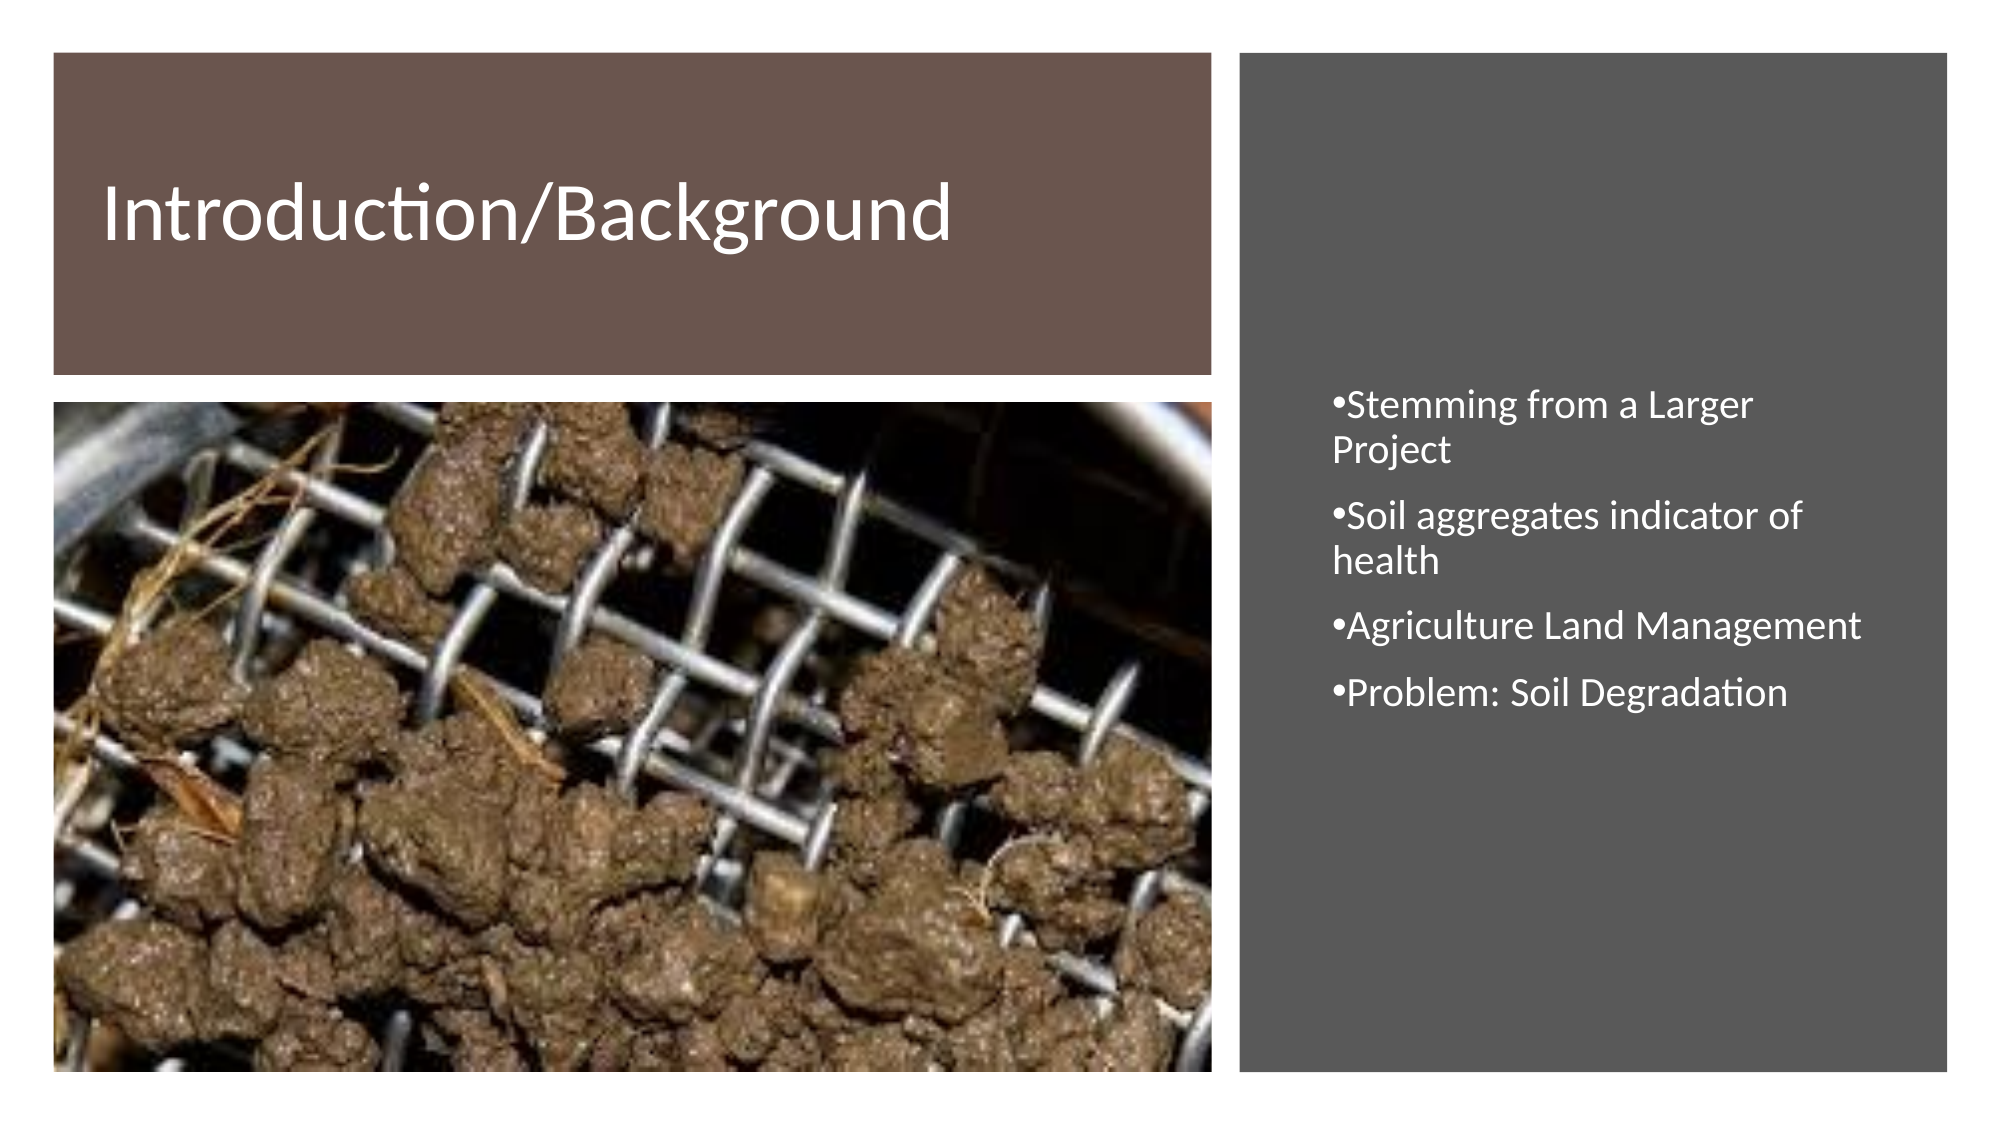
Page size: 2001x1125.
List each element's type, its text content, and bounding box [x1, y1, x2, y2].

title Introduction/Background [85, 80, 1168, 348]
text_box [53, 52, 1212, 376]
list Stemming from a Larger Project Soil aggregates indicator of health Agriculture Land Management Problem: Soil Degradation [1317, 150, 1879, 947]
text_box [1239, 52, 1948, 1073]
picture [53, 402, 1212, 1072]
